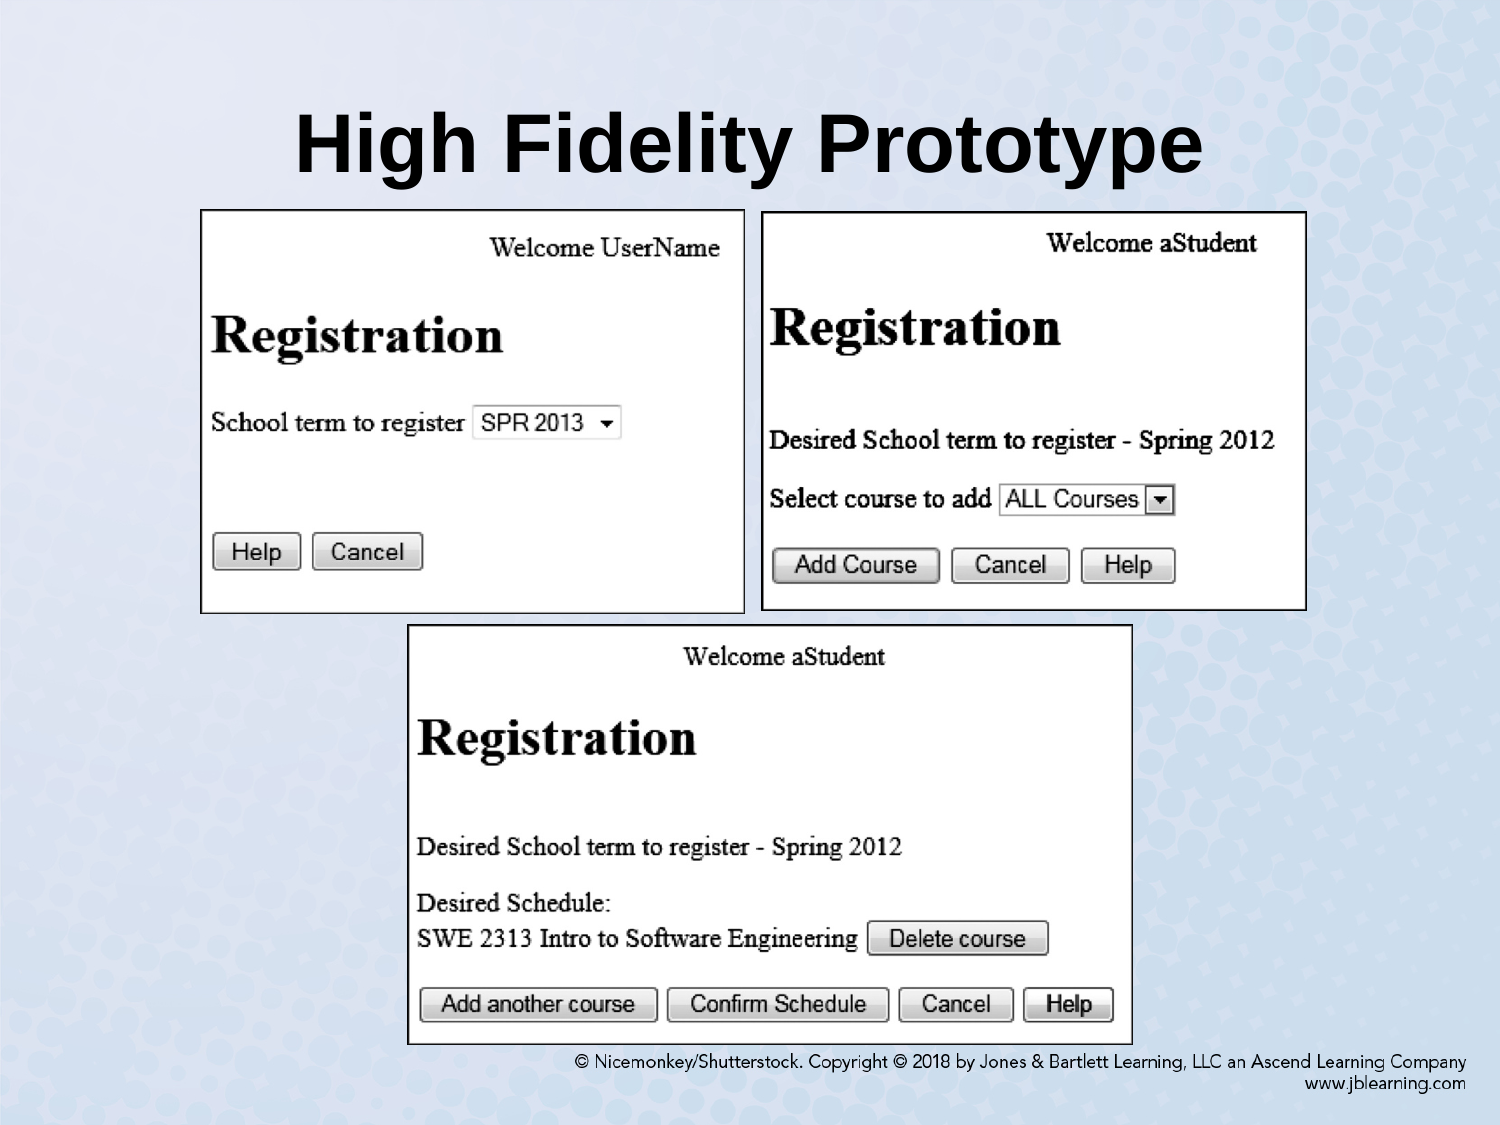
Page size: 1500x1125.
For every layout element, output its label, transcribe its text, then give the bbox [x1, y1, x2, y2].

picture [0, 0, 1500, 1125]
title High Fidelity Prototype [75, 45, 1425, 233]
